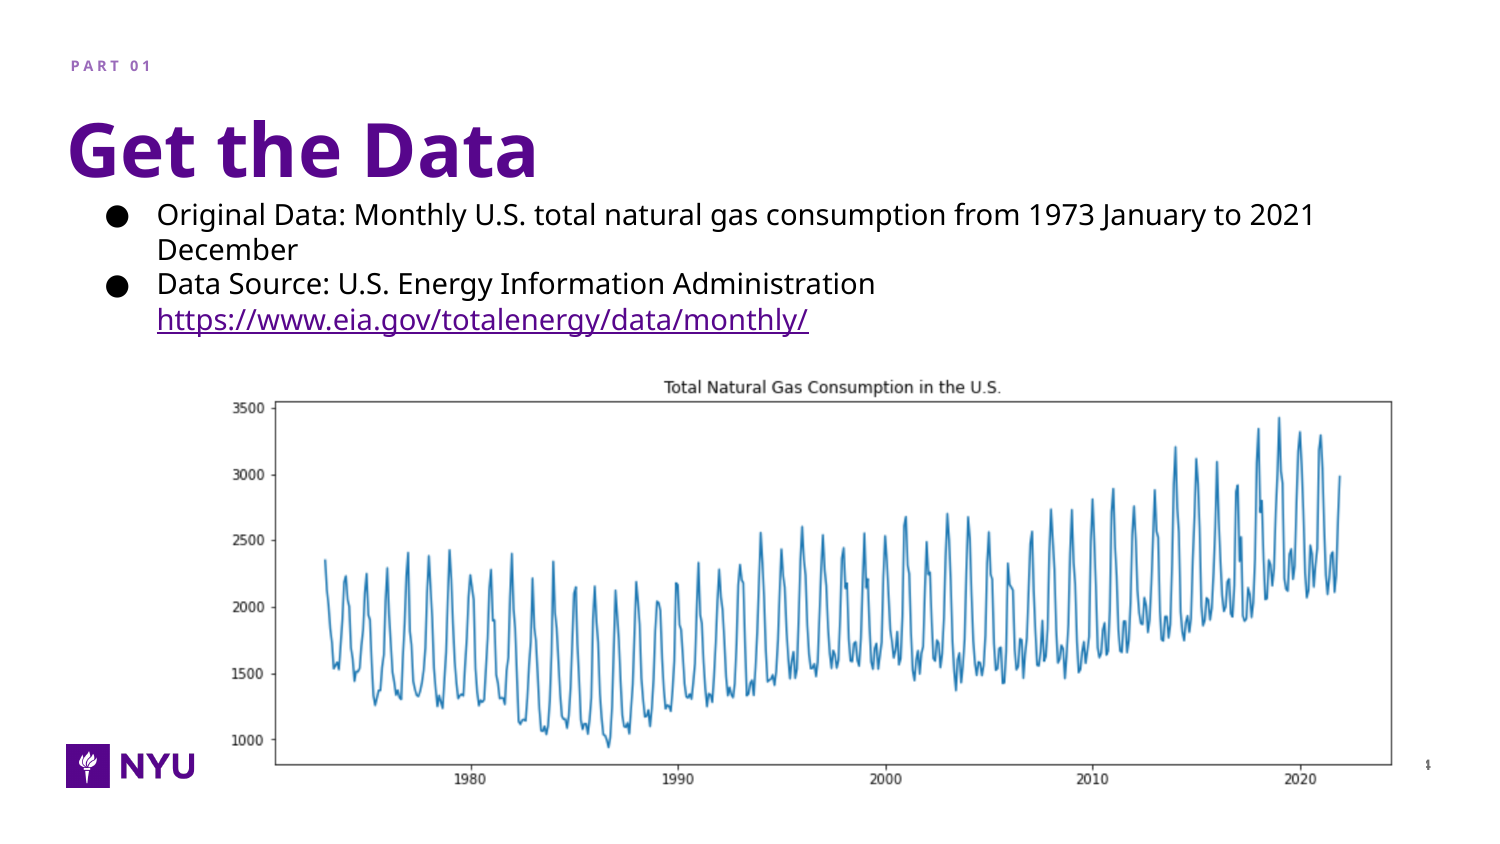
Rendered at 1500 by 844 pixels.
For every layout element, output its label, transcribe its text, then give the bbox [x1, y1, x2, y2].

picture [203, 365, 1426, 808]
text_box P A R T 0 1 [55, 41, 456, 92]
title Get the Data [51, 87, 1434, 181]
text_box Original Data: Monthly U.S. total natural gas consumption from 1973 January to 2021 December Data Source: U.S. Energy Information Administration https://www.eia.gov/totalenergy/data/monthly/ [66, 181, 1410, 356]
picture [66, 744, 195, 788]
